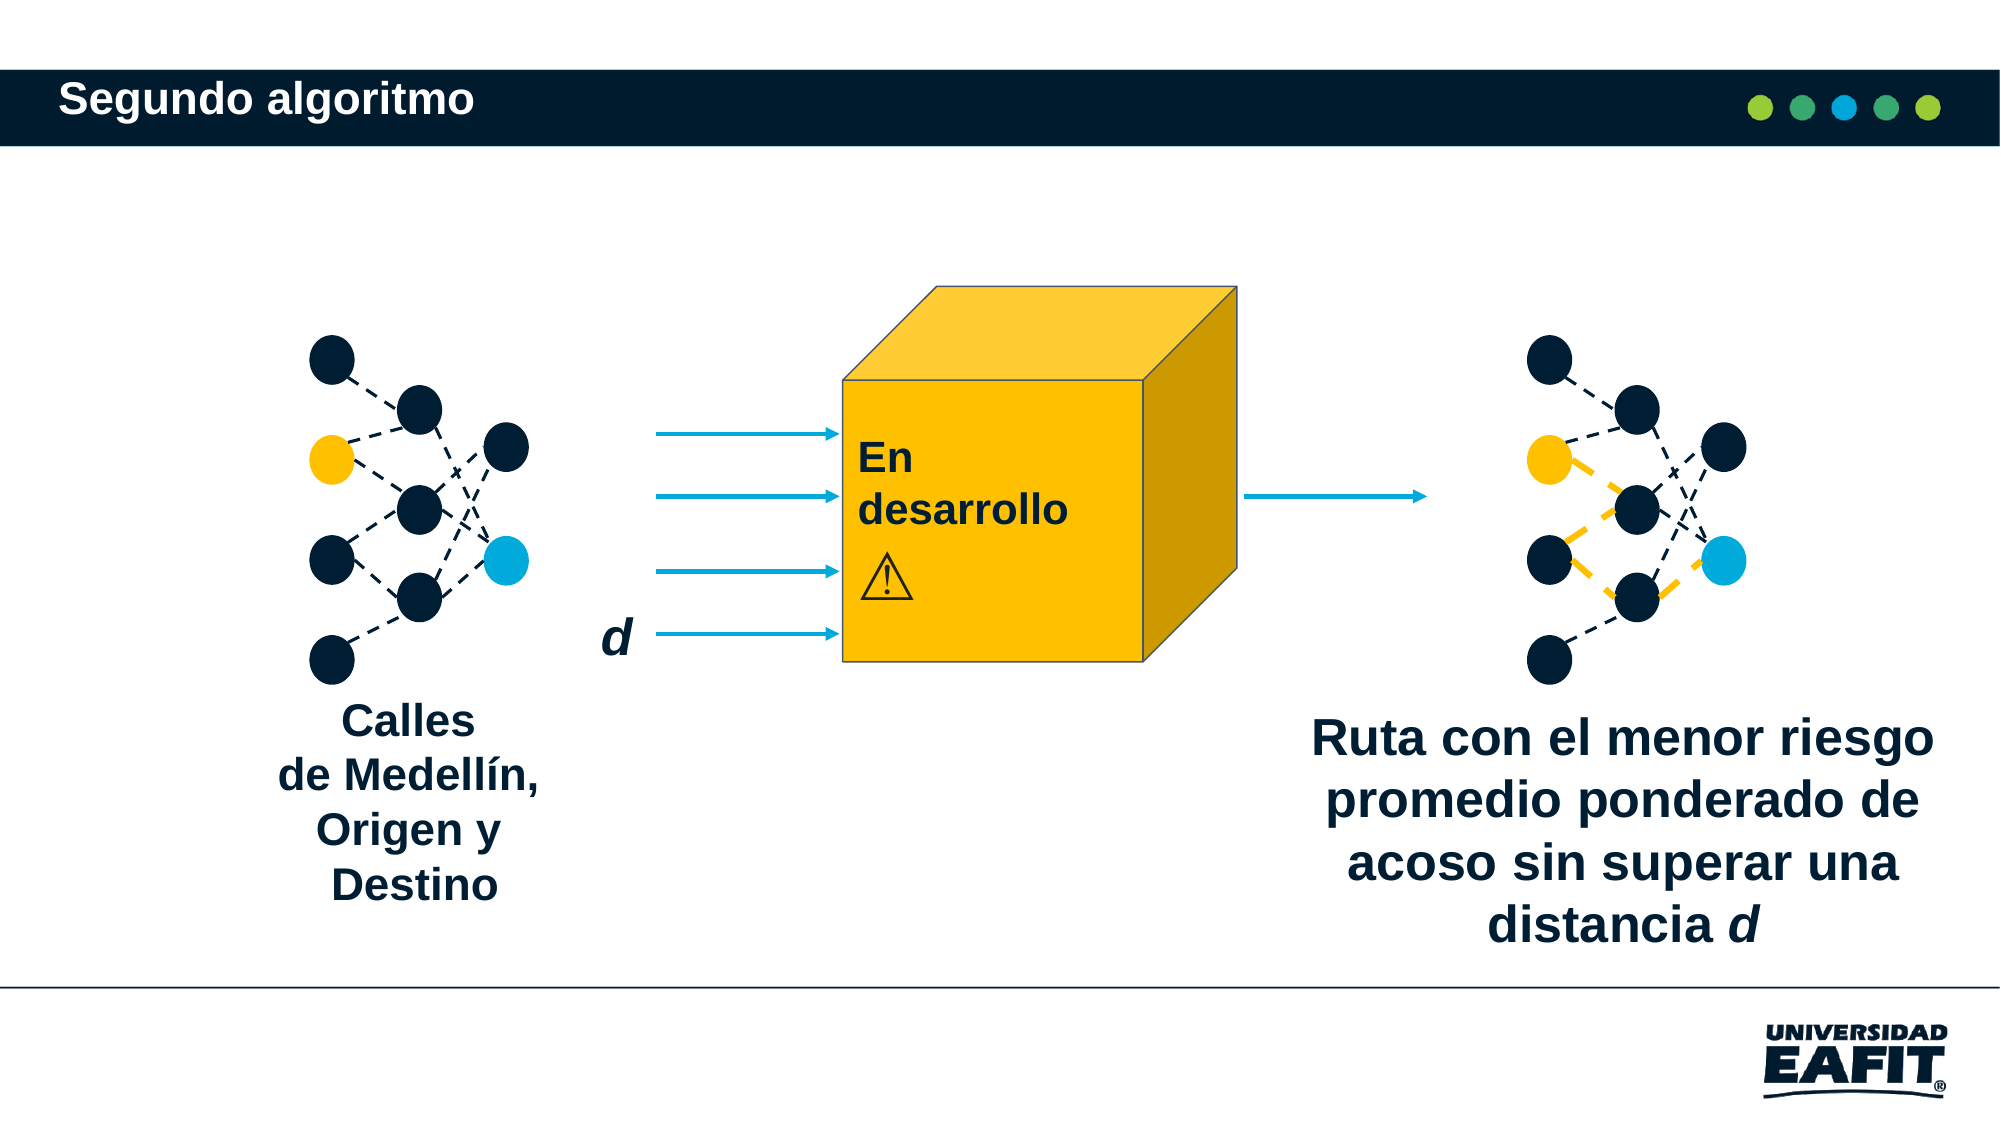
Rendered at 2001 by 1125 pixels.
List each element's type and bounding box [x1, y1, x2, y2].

text_box [309, 334, 530, 686]
picture [0, 10, 2000, 1125]
text_box [1526, 334, 1747, 686]
